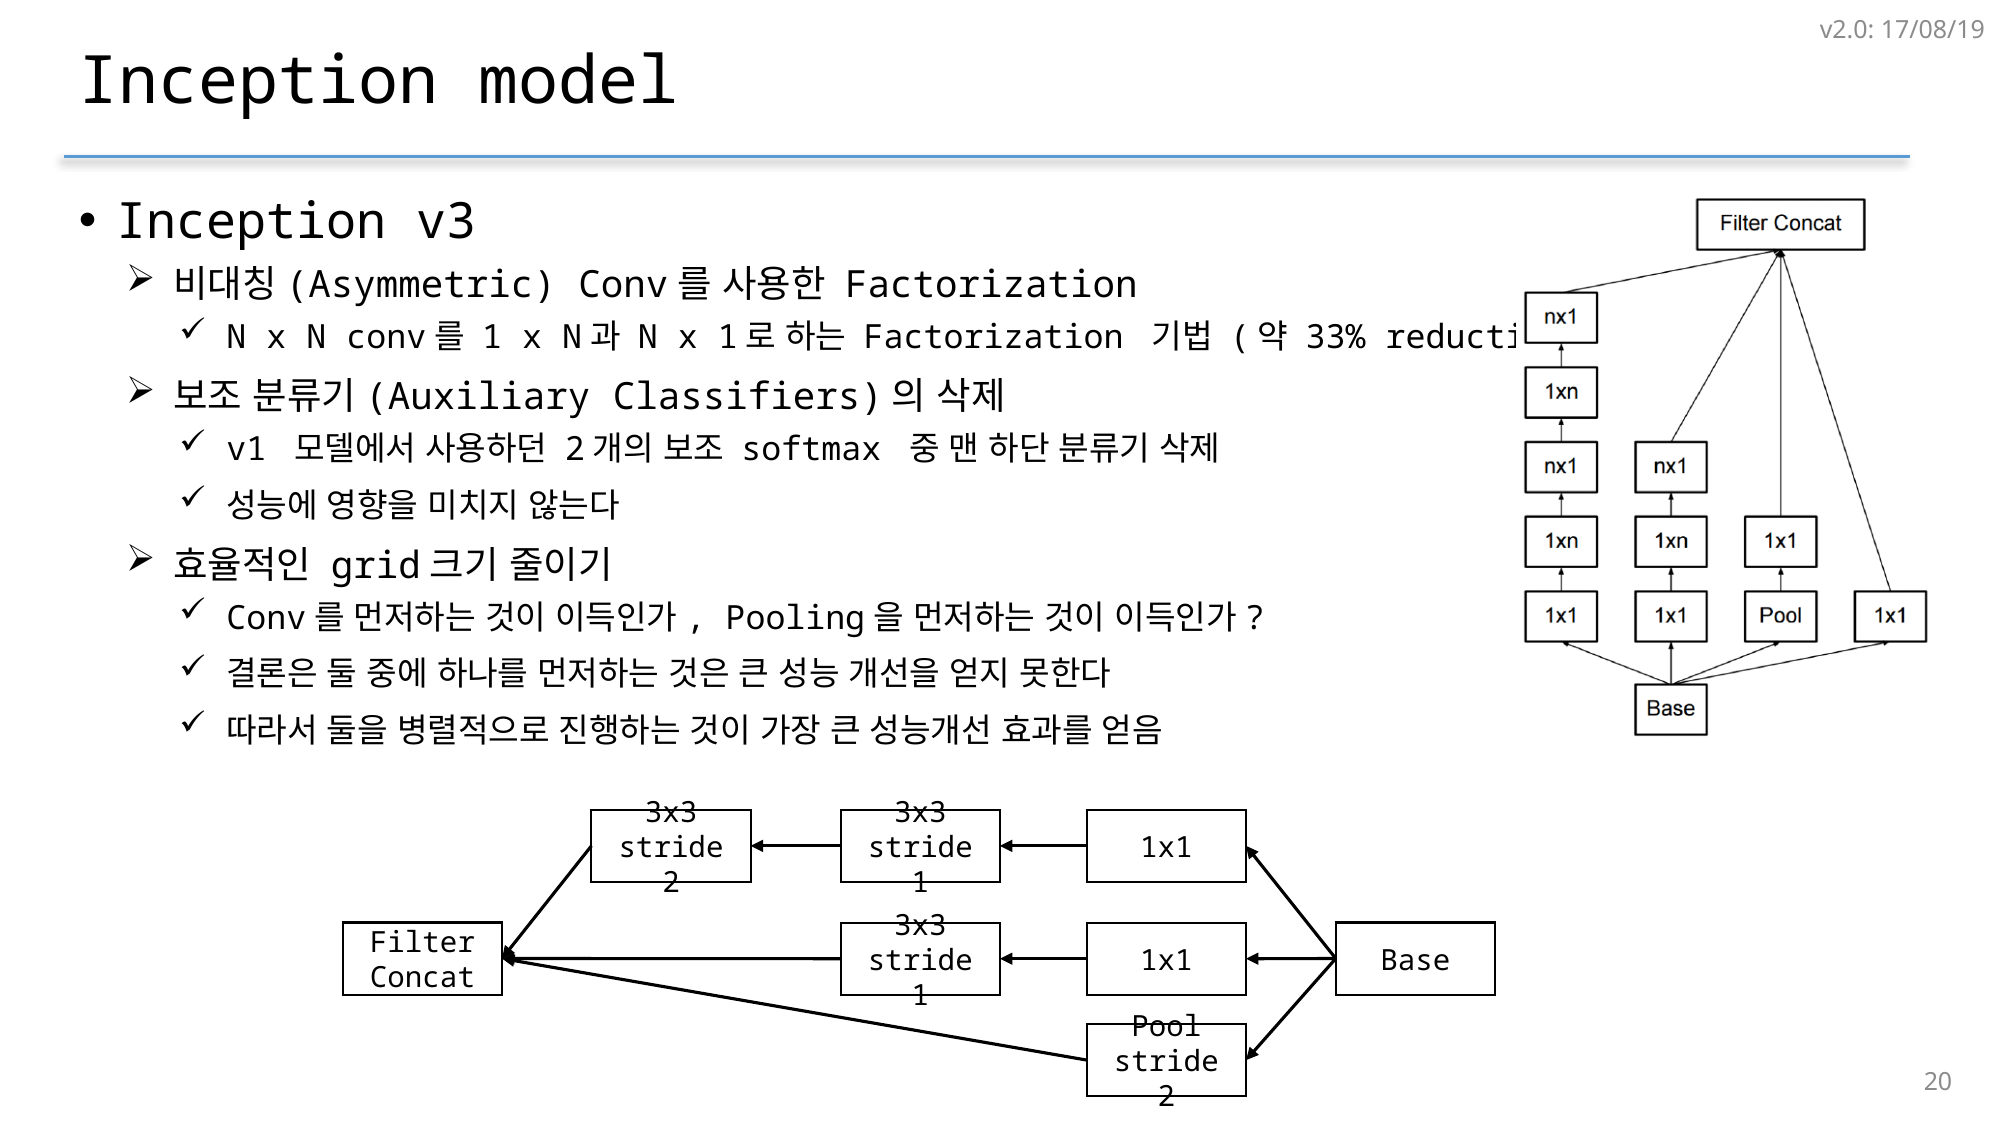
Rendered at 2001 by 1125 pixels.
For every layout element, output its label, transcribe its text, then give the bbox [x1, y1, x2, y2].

list Inception v3 비대칭(Asymmetric) Conv를 사용한 Factorization N x N conv를 1 x N과 N x 1로 하는 Factorization 기법 (약 33% reduction) 보조 분류기(Auxiliary Classifiers)의 삭제 v1 모델에서 사용하던 2개의 보조 softmax 중 맨 하단 분류기 삭제 성능에 영향을 미치지 않는다 효율적인 grid크기 줄이기 Conv를 먼저하는 것이 이득인가, Pooling을 먼저하는 것이 이득인가? 결론은 둘 중에 하나를 먼저하는 것은 큰 성능 개선을 얻지 못한다 따라서 둘을 병렬적으로 진행하는 것이 가장 큰 성능개선 효과를 얻음 [63, 188, 1911, 1083]
picture [1516, 188, 1937, 741]
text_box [342, 809, 1496, 1097]
slide_number 19 [1517, 1052, 1968, 1113]
footer v2.0: 17/08/19 [1325, 0, 2000, 61]
title Inception model [63, 26, 1911, 138]
